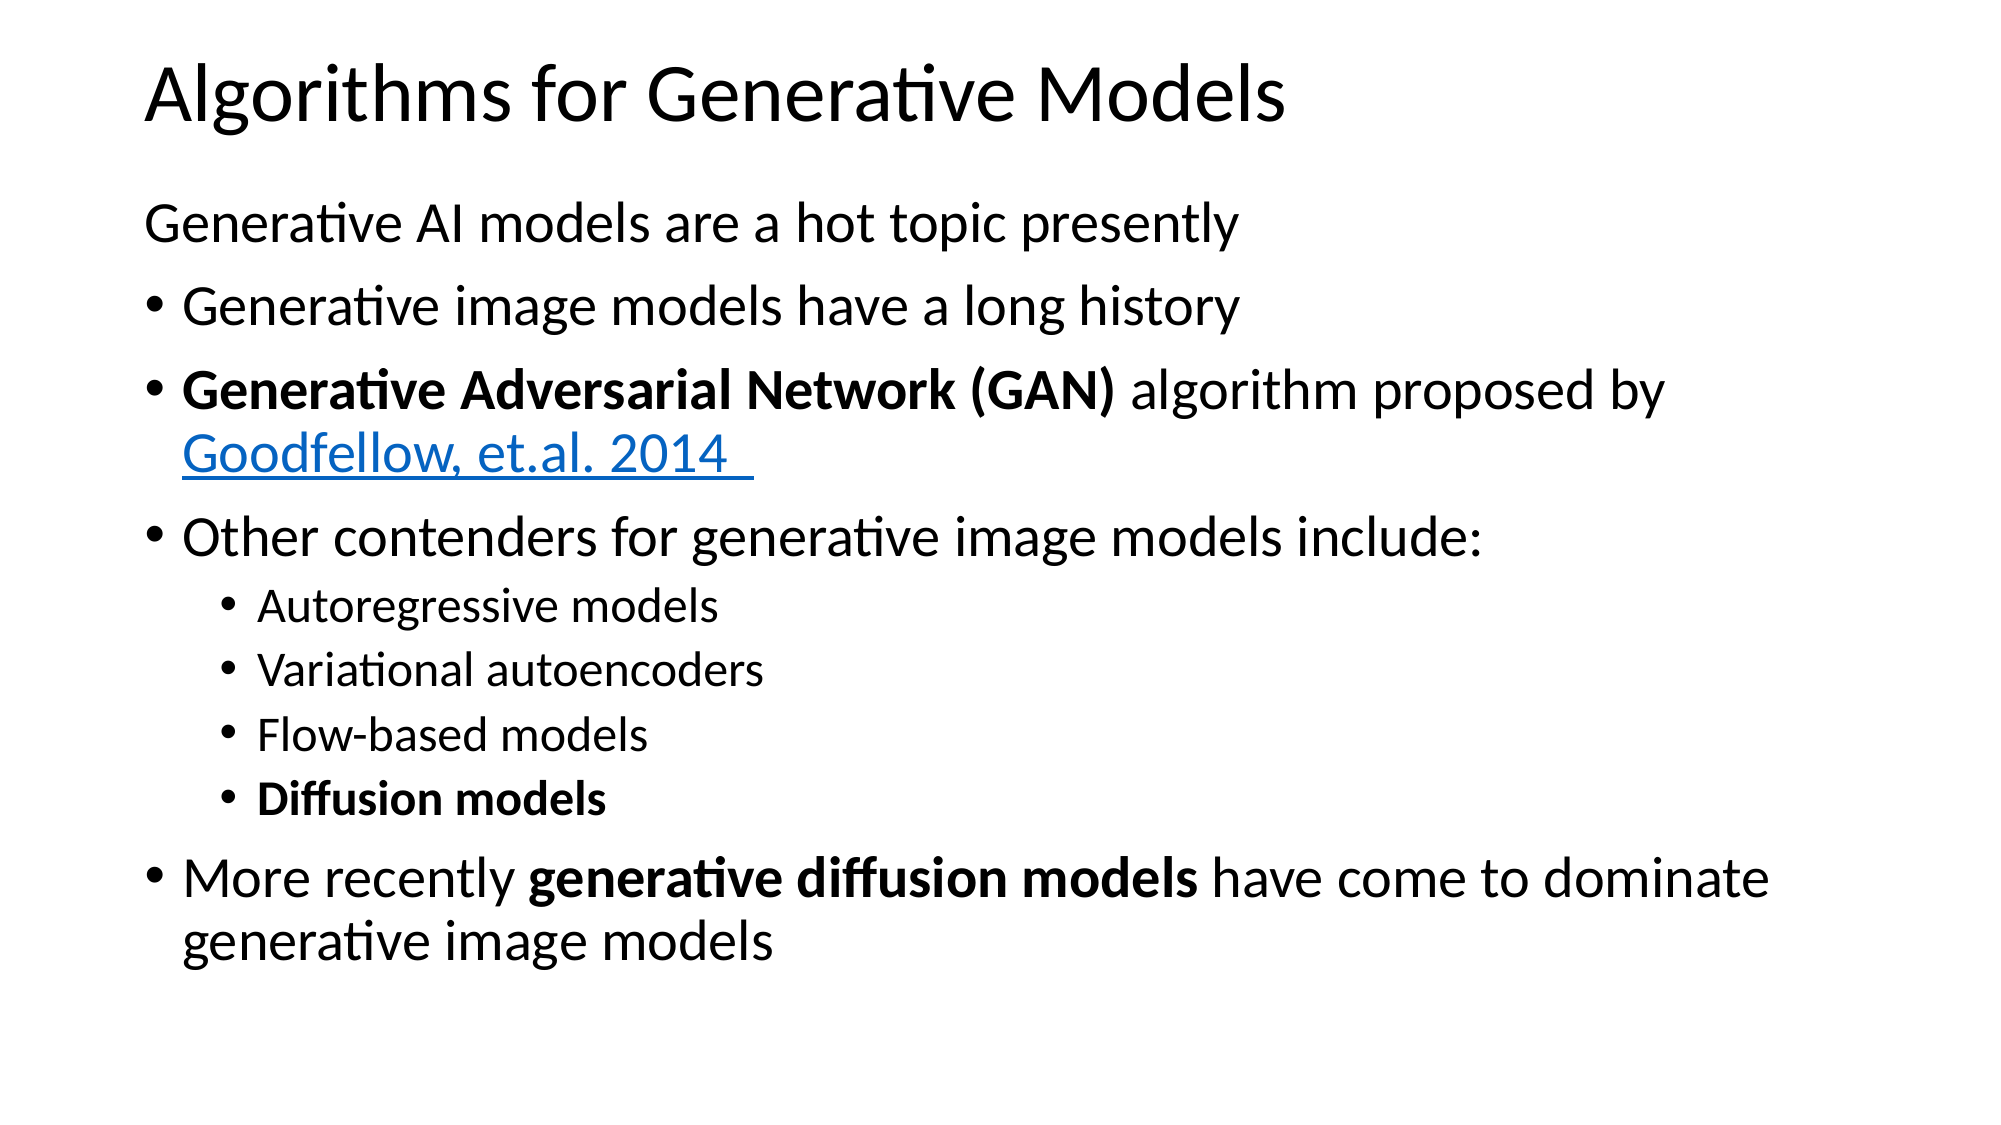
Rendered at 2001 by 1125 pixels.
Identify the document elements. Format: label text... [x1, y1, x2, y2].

list Generative AI models are a hot topic presently Generative image models have a long history Generative Adversarial Network (GAN) algorithm proposed by Goodfellow, et.al. 2014 Other contenders for generative image models include: Autoregressive models Variational autoencoders Flow-based models Diffusion models More recently generative diffusion models have come to dominate generative image models [129, 184, 1855, 1125]
title Algorithms for Generative Models [129, 22, 1855, 166]
